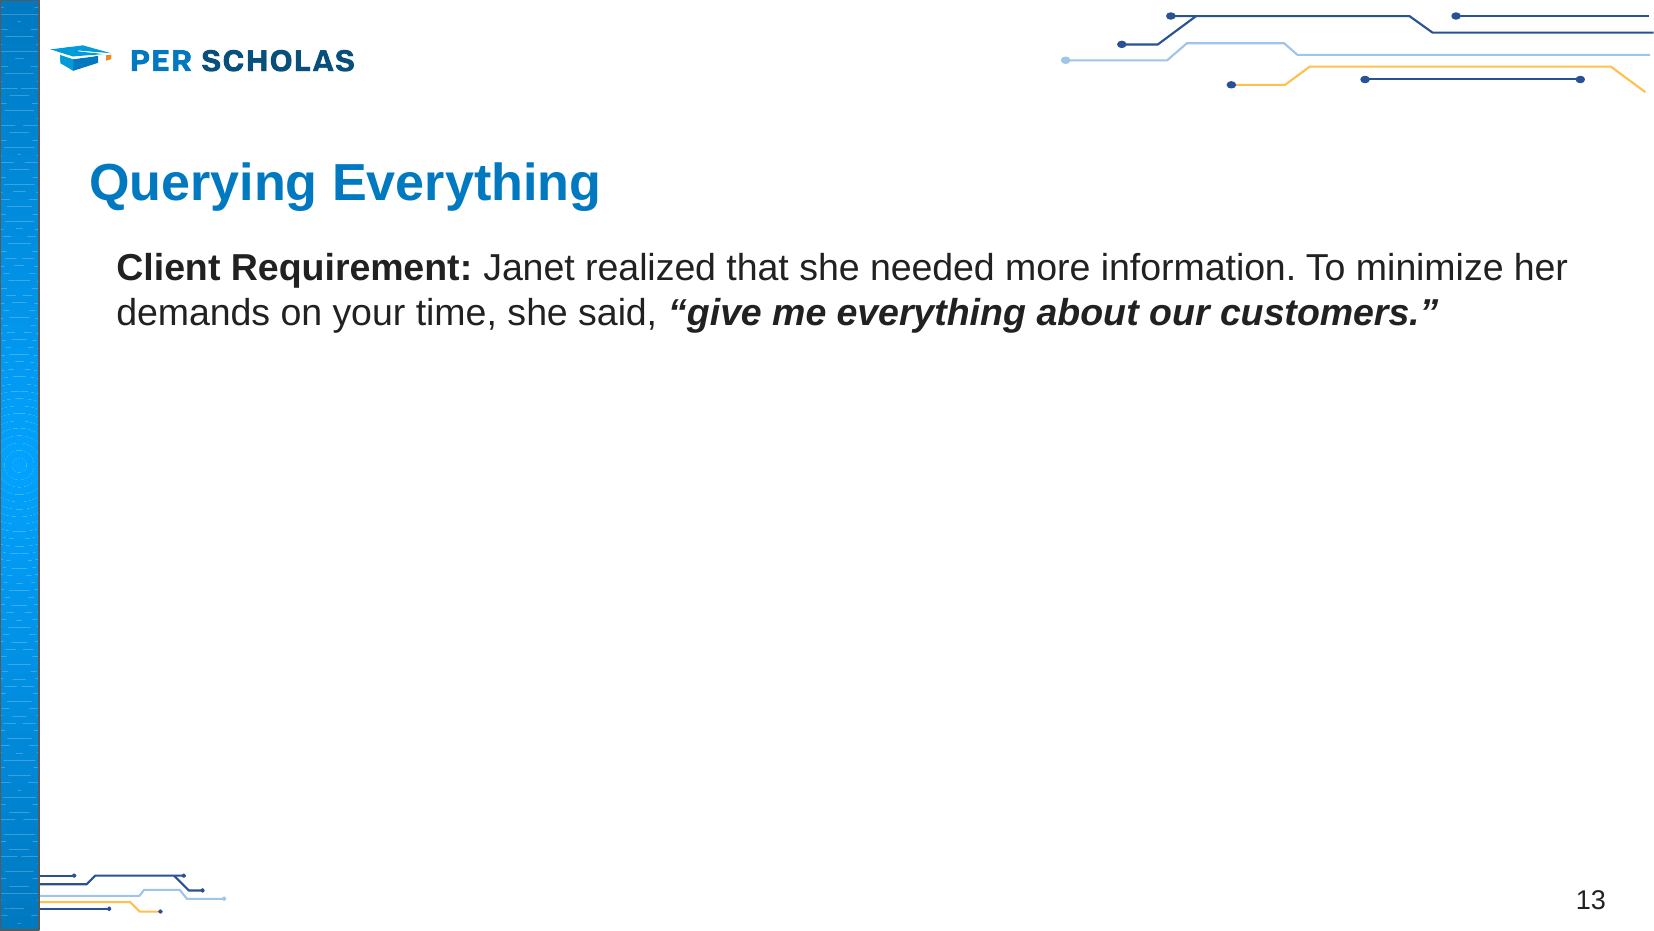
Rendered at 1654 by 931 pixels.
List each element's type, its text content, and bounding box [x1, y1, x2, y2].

slide_number 13 [1538, 847, 1644, 921]
picture [40, 19, 374, 91]
title Querying Everything [77, 132, 1545, 228]
list Client Requirement: Janet realized that she needed more information. To minimize her demands on your time, she said, “give me everything about our customers.” [104, 230, 1585, 845]
